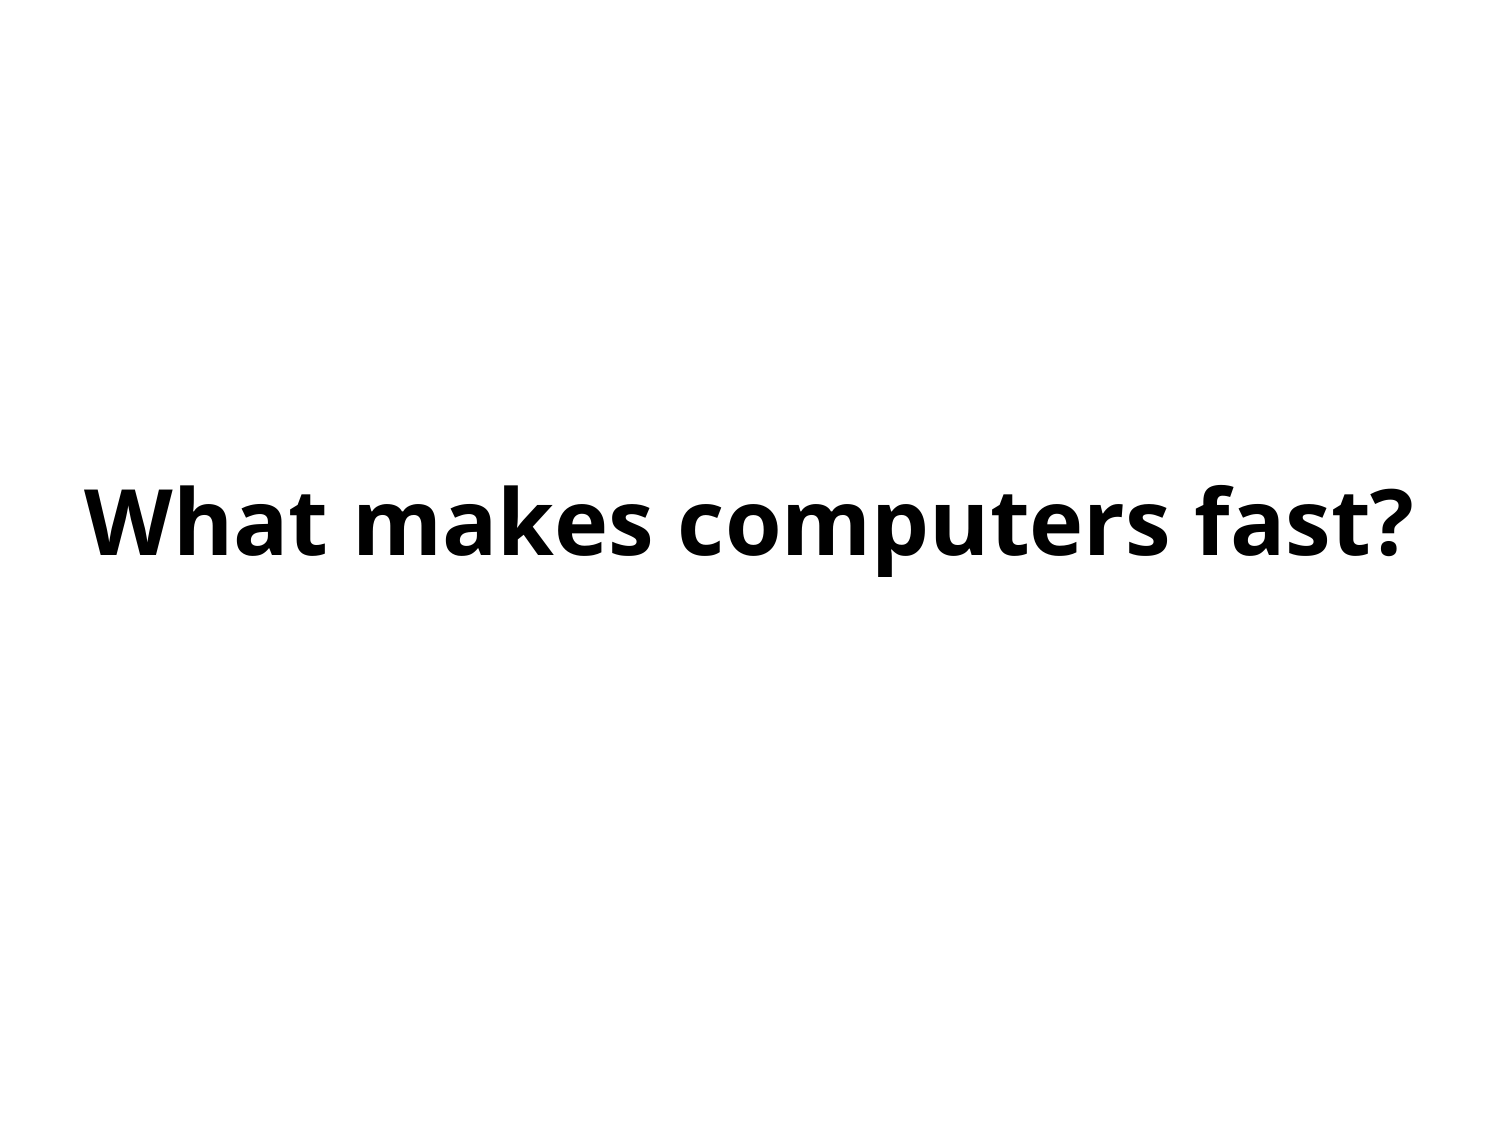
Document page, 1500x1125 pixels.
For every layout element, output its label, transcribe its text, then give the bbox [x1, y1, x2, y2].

text_box What makes computers fast? [0, 425, 1500, 613]
